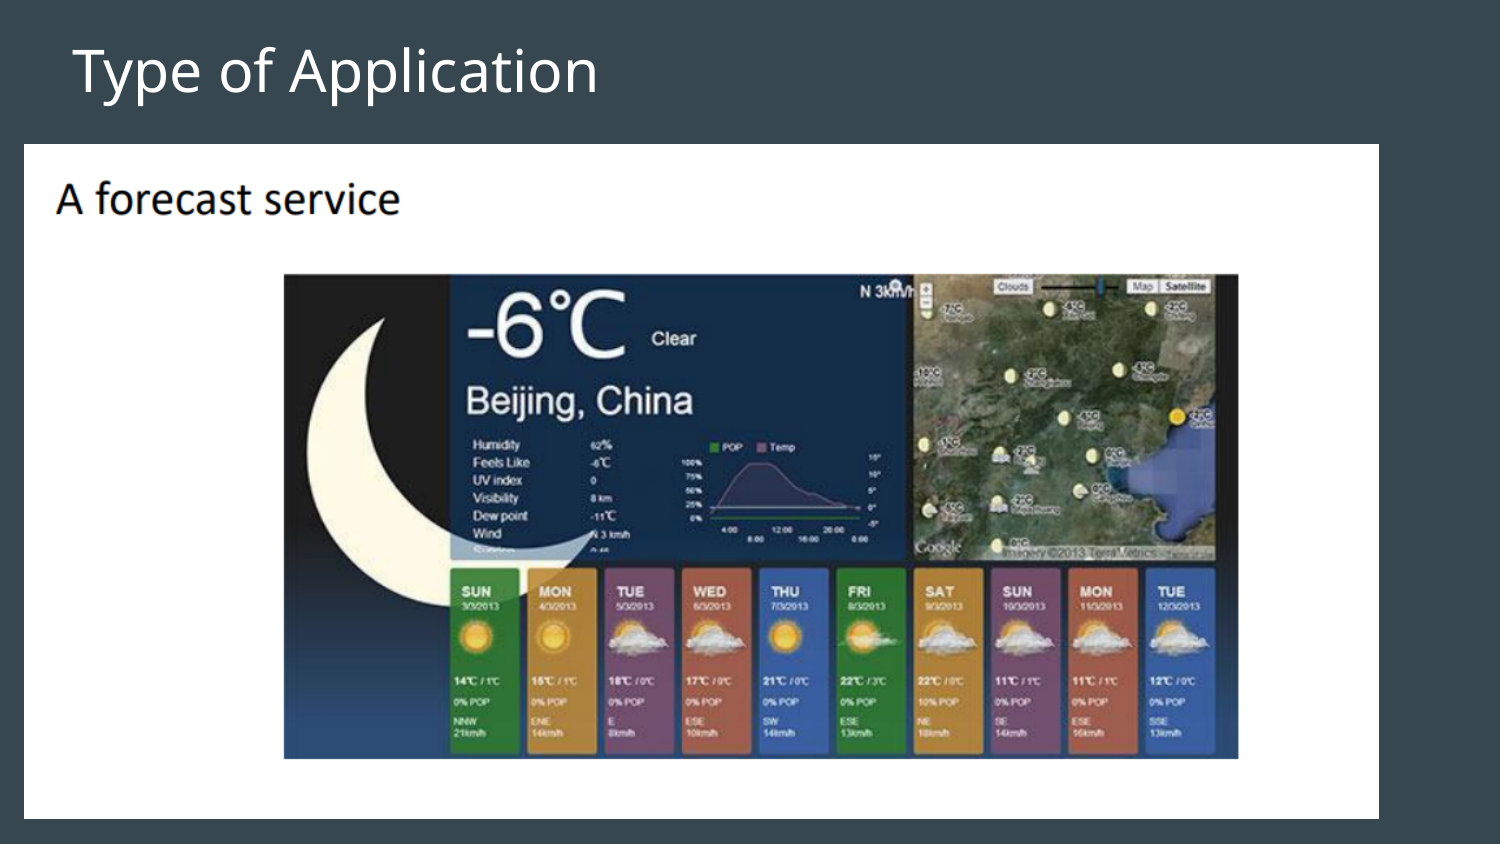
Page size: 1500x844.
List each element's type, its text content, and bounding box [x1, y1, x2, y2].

title Type of Application [0, 18, 982, 120]
picture [24, 144, 1379, 819]
